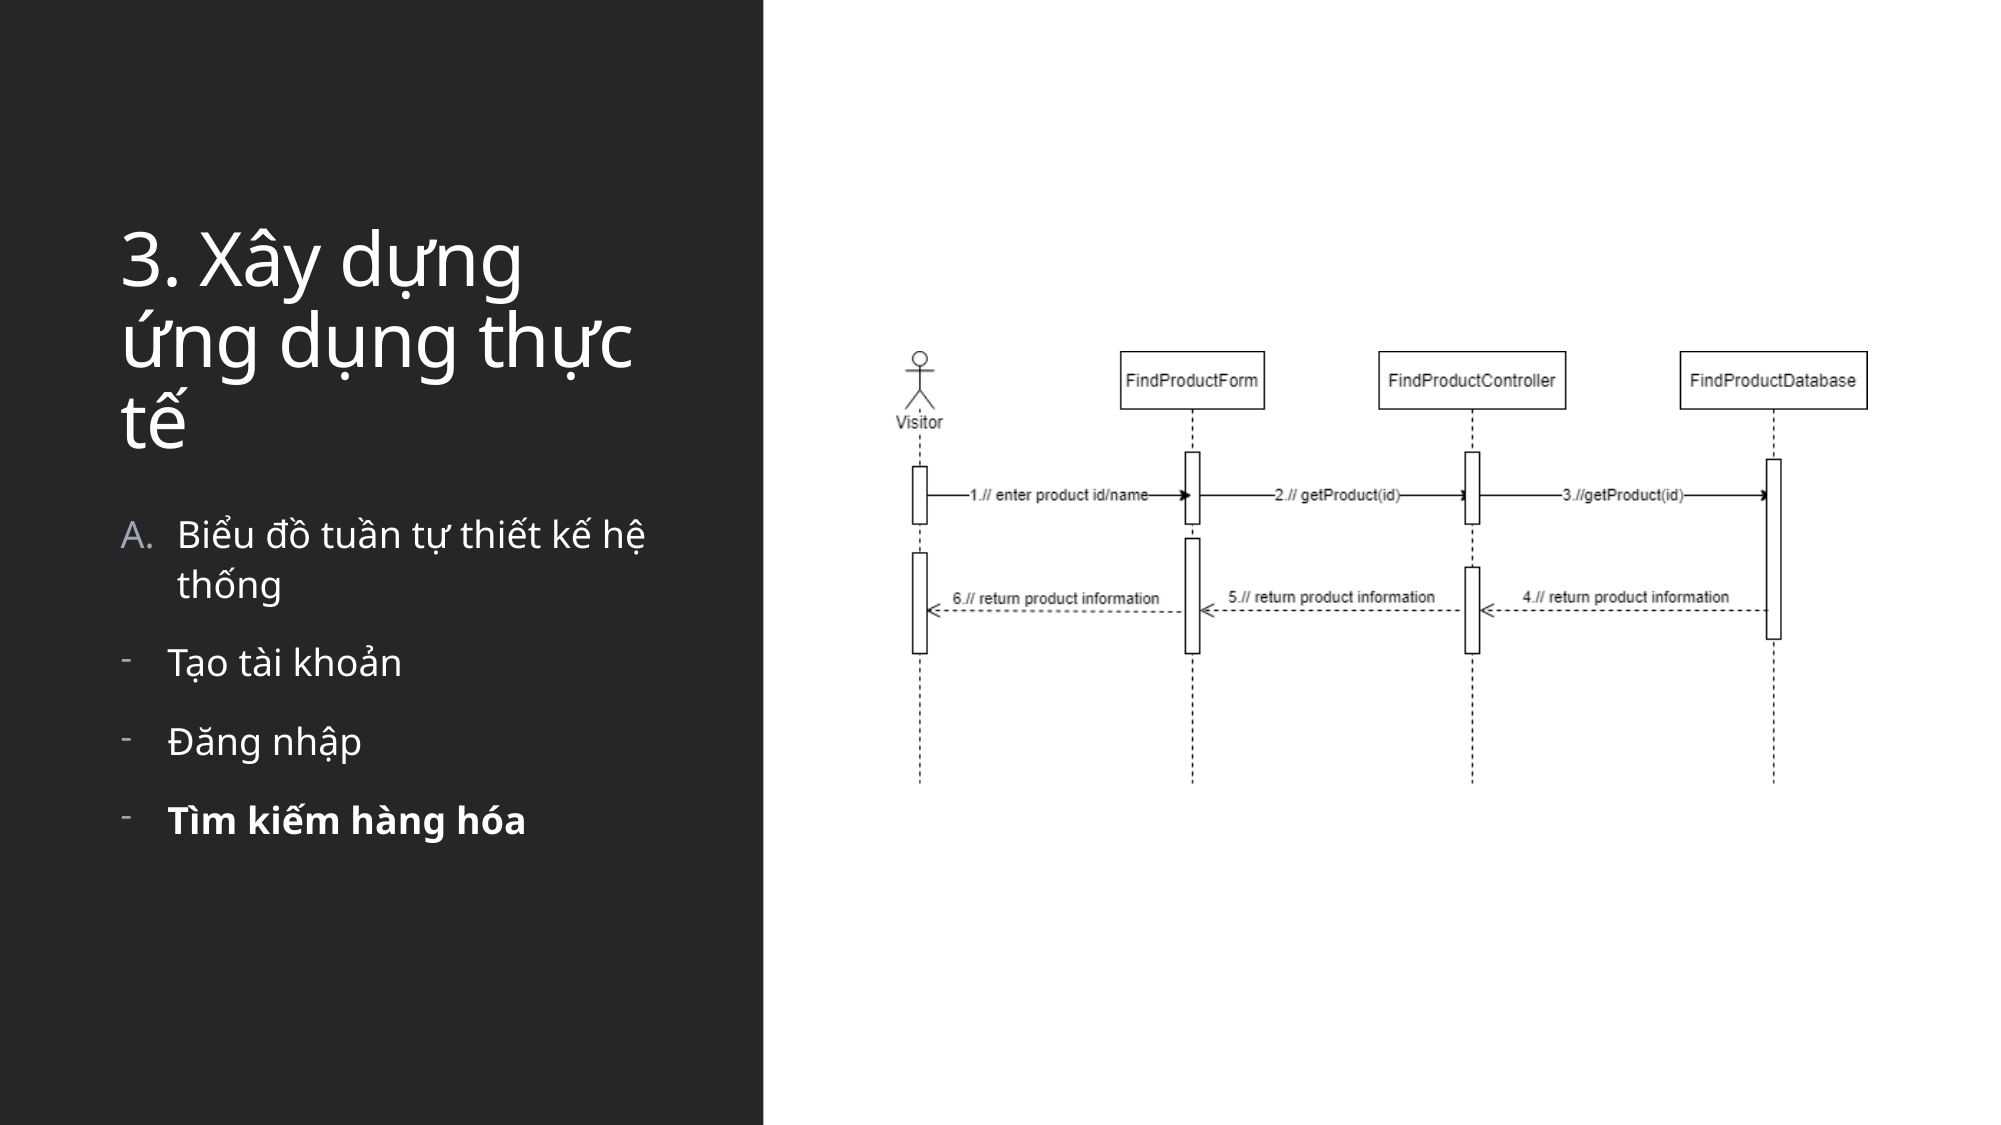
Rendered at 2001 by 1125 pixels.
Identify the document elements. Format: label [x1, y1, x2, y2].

text_box [105, 499, 683, 1002]
text_box [105, 128, 683, 473]
list [894, 351, 1869, 784]
